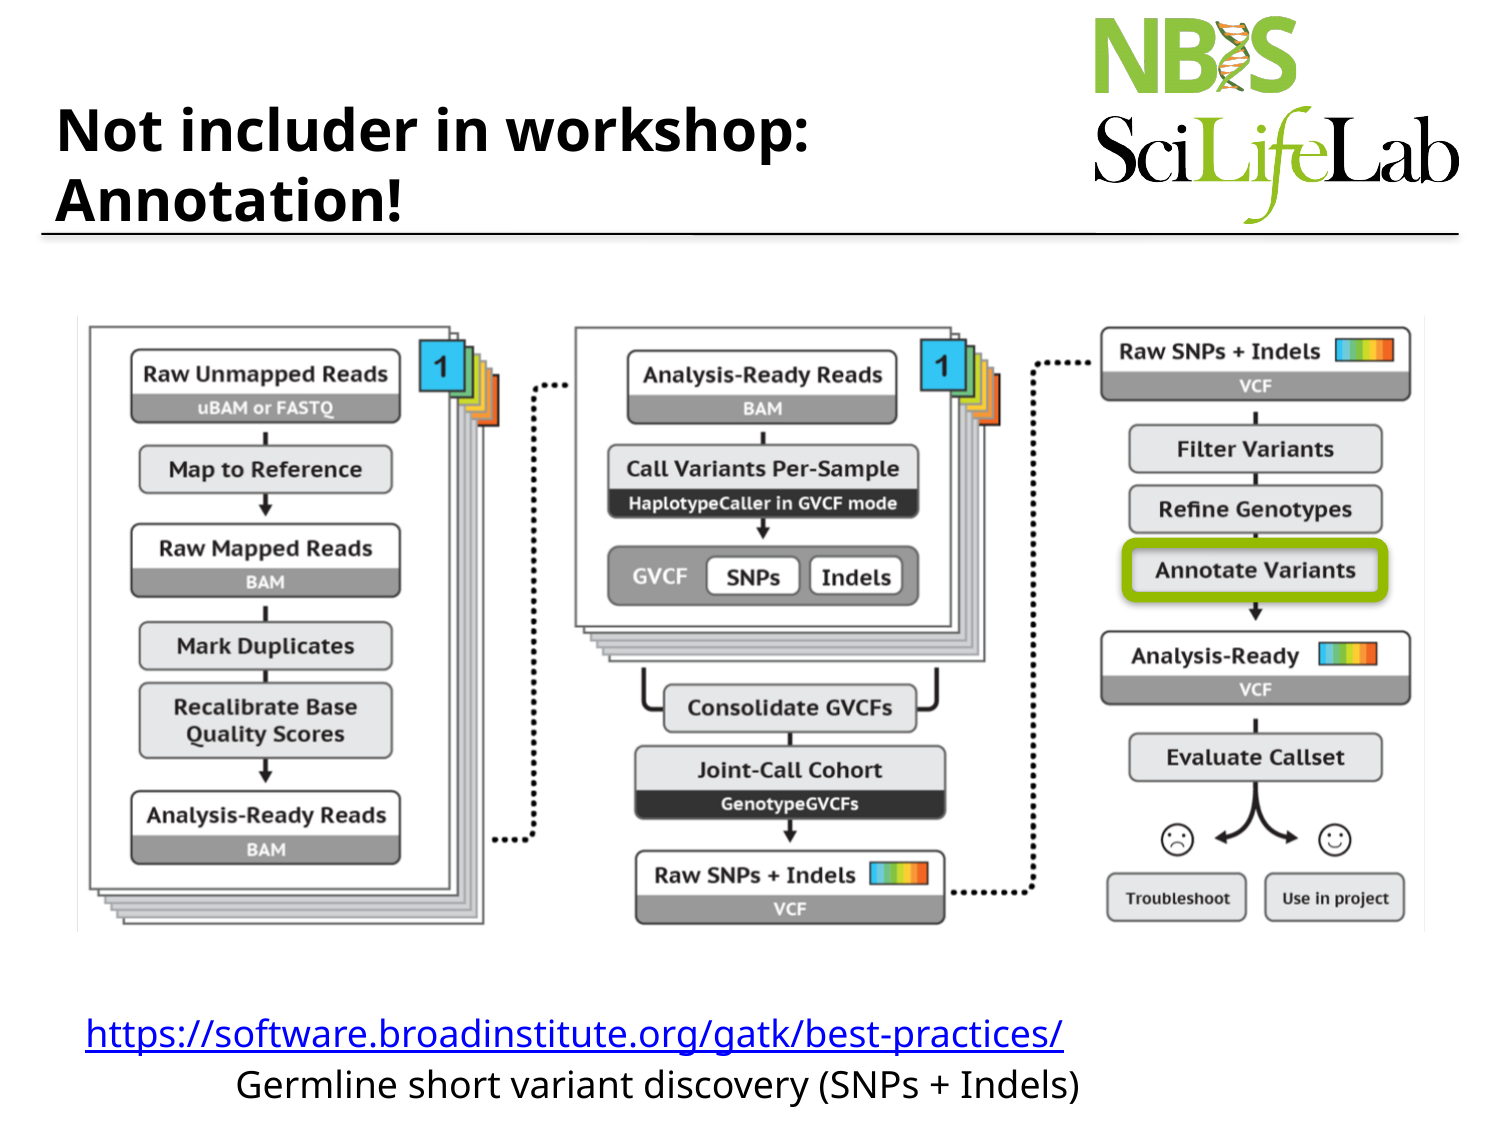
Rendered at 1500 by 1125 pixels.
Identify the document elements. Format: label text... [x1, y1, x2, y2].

title Not includer in workshop: Annotation! [41, 85, 1164, 209]
text_box https://software.broadinstitute.org/gatk/best-practices/ Germline short variant discovery (SNPs + Indels) [70, 1002, 1488, 1113]
picture [1095, 106, 1459, 224]
picture [0, 313, 1500, 933]
